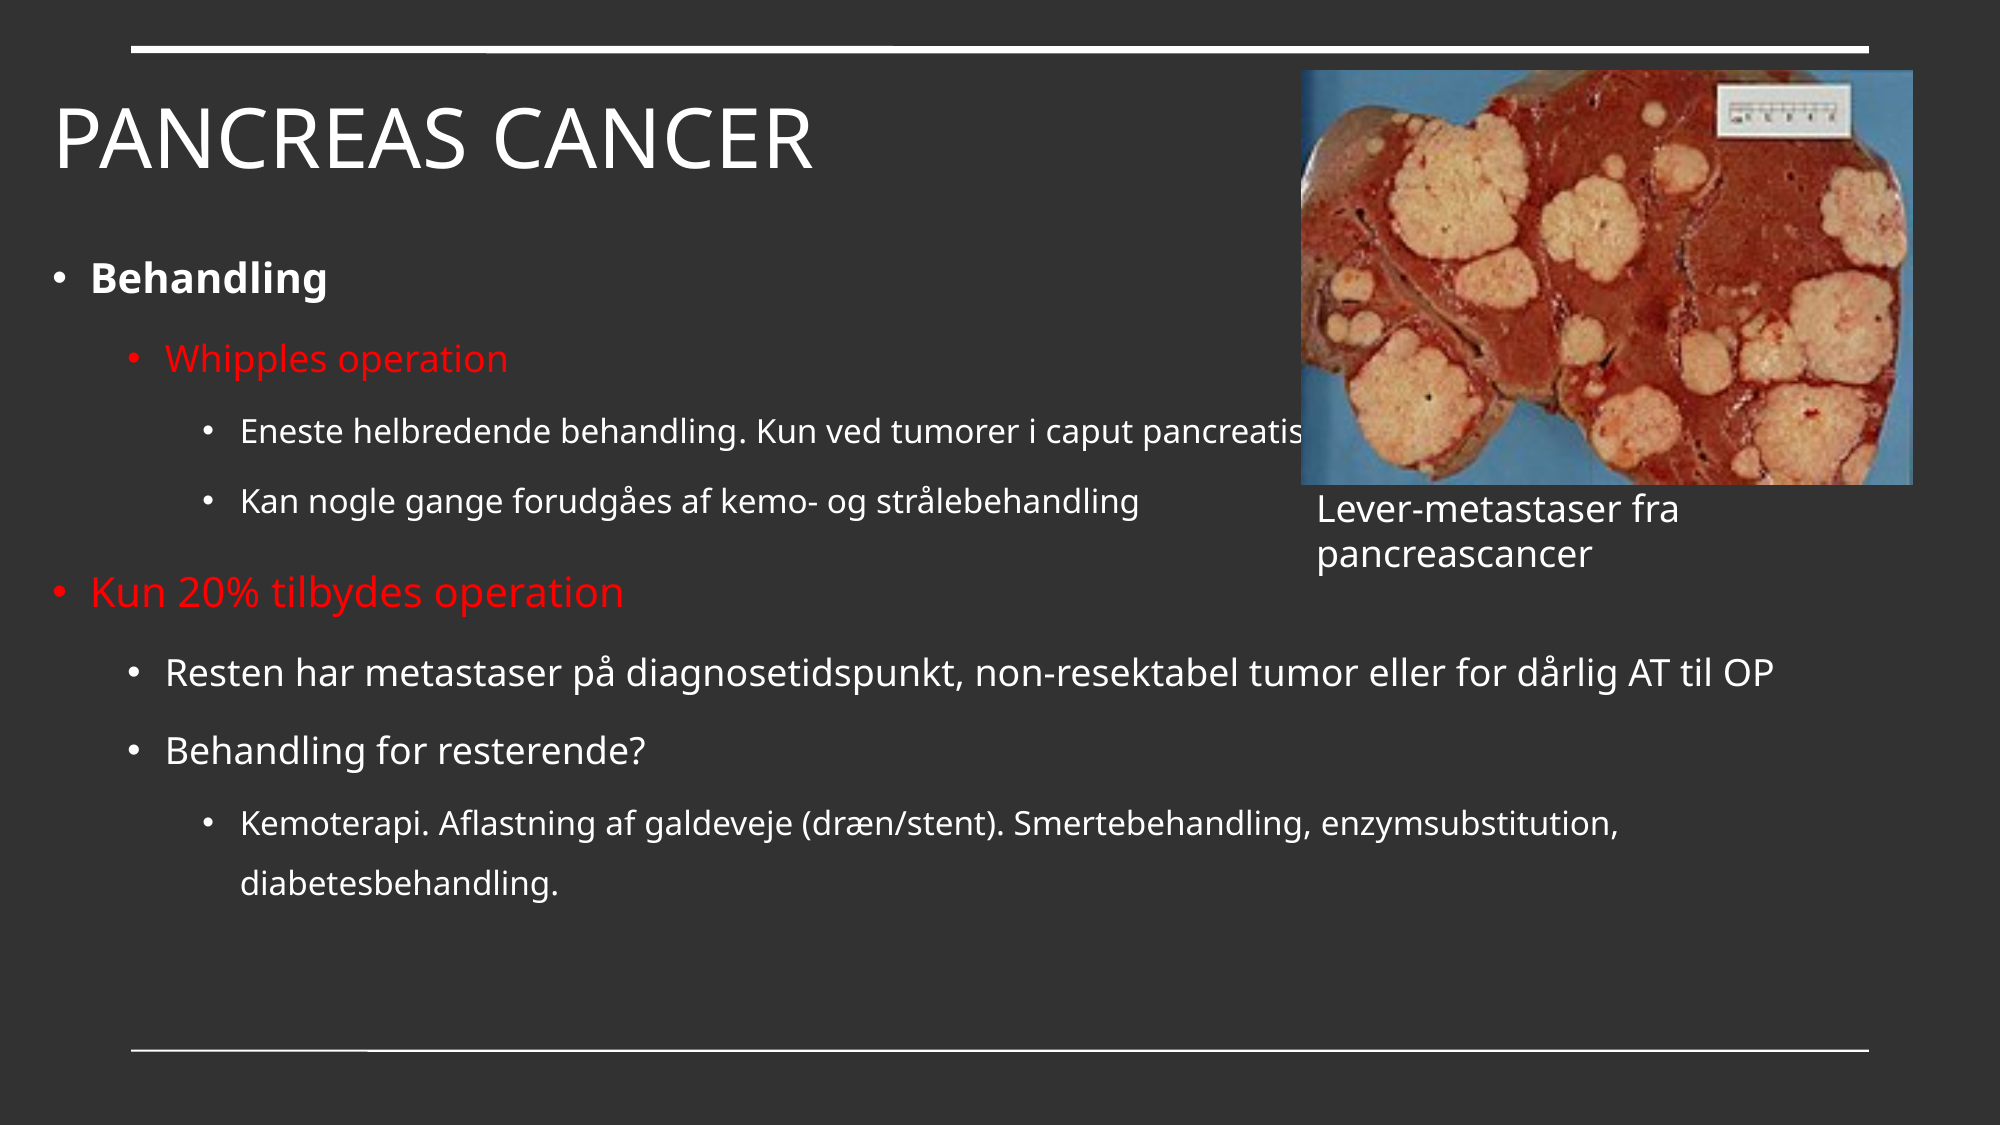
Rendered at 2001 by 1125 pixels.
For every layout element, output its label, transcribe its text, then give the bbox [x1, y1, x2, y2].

title Pancreas cancer [37, 77, 1301, 219]
picture [1301, 70, 1913, 485]
text_box Lever-metastaser fra pancreascancer [1301, 477, 1937, 583]
list Behandling Whipples operation Eneste helbredende behandling. Kun ved tumorer i caput pancreatisis Kan nogle gange forudgåes af kemo- og strålebehandling Kun 20% tilbydes operation Resten har metastaser på diagnosetidspunkt, non-resektabel tumor eller for dårlig AT til OP Behandling for resterende? Kemoterapi. Aflastning af galdeveje (dræn/stent). Smertebehandling, enzymsubstitution, diabetesbehandling. [37, 219, 1792, 1073]
